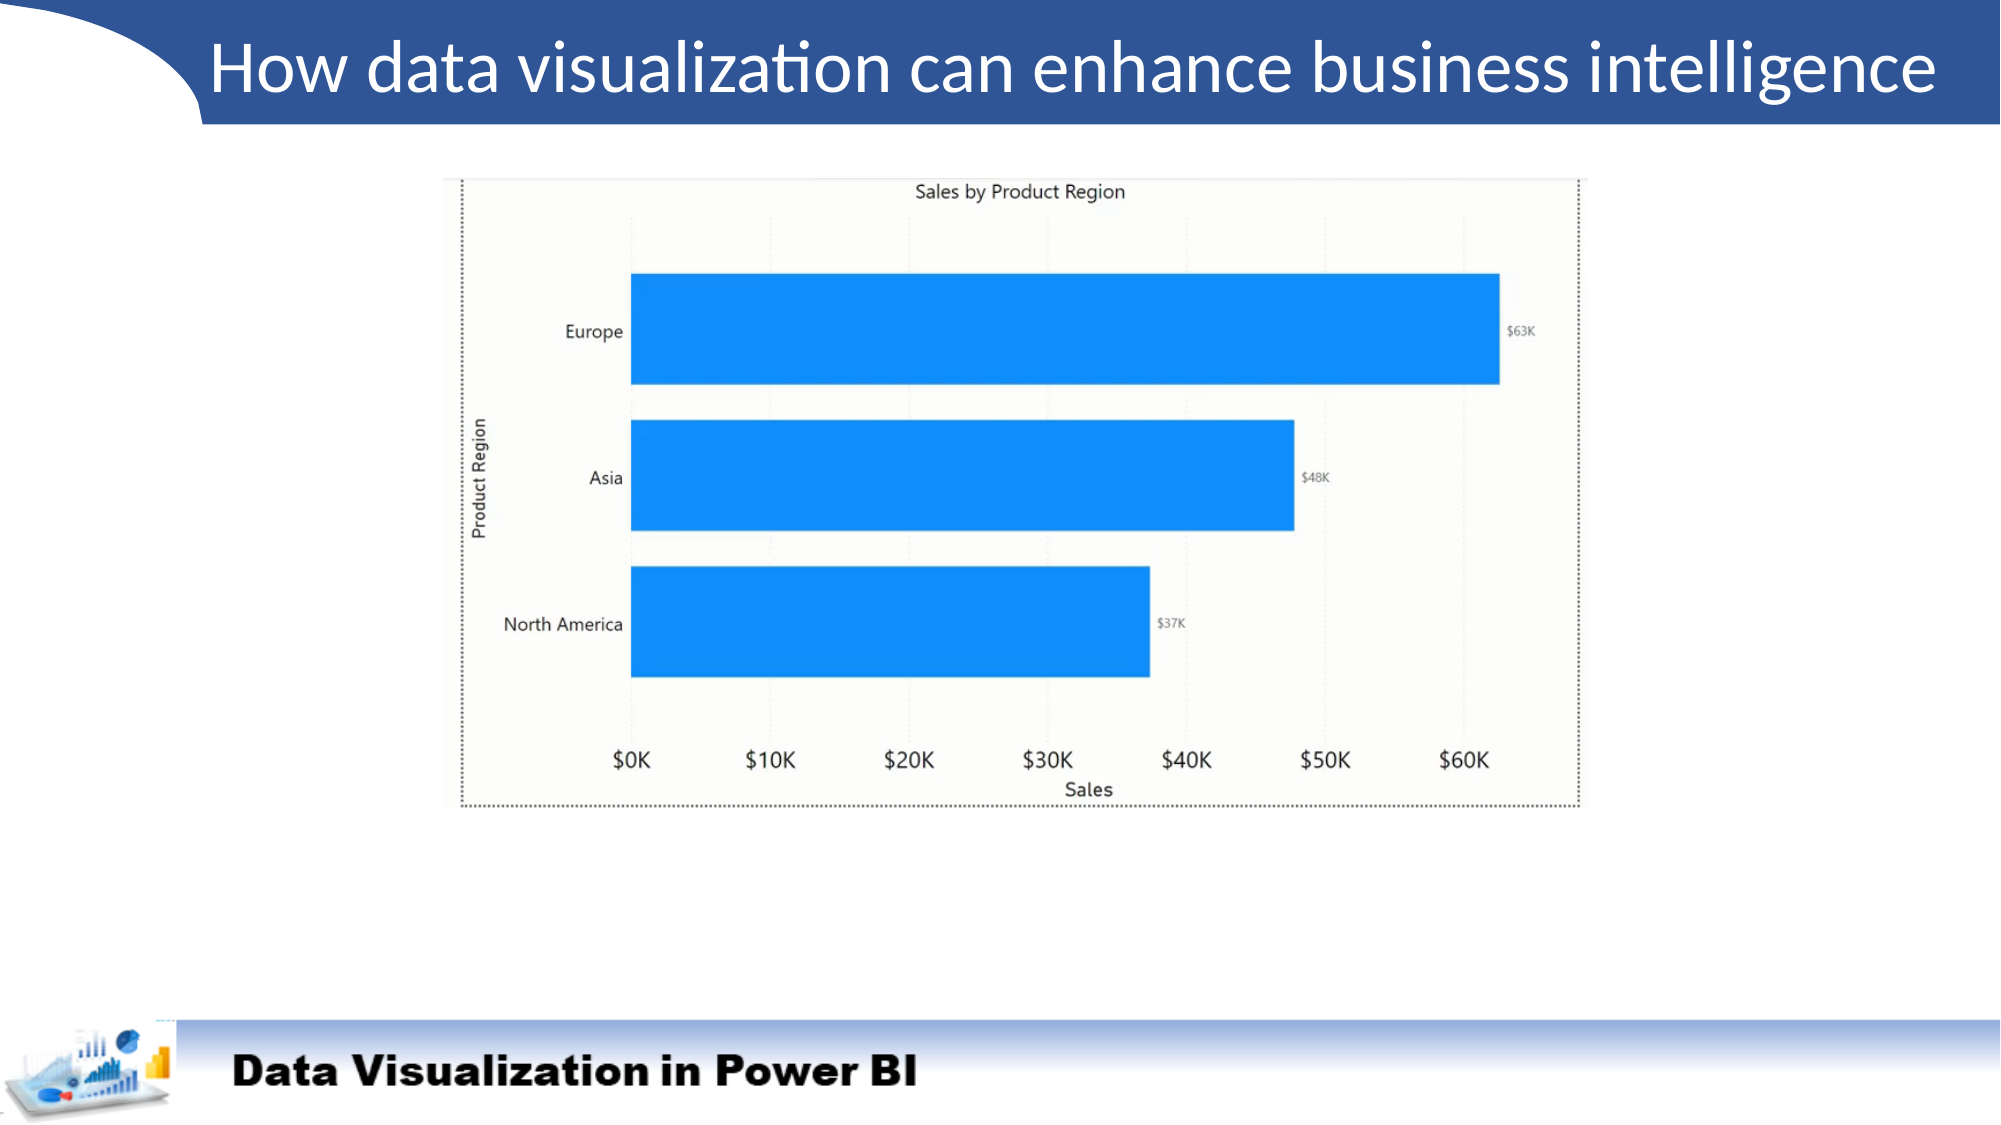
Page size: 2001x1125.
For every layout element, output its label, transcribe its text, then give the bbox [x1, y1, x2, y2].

picture [0, 0, 2001, 1125]
text_box How data visualization can enhance business intelligence [0, 0, 2000, 126]
